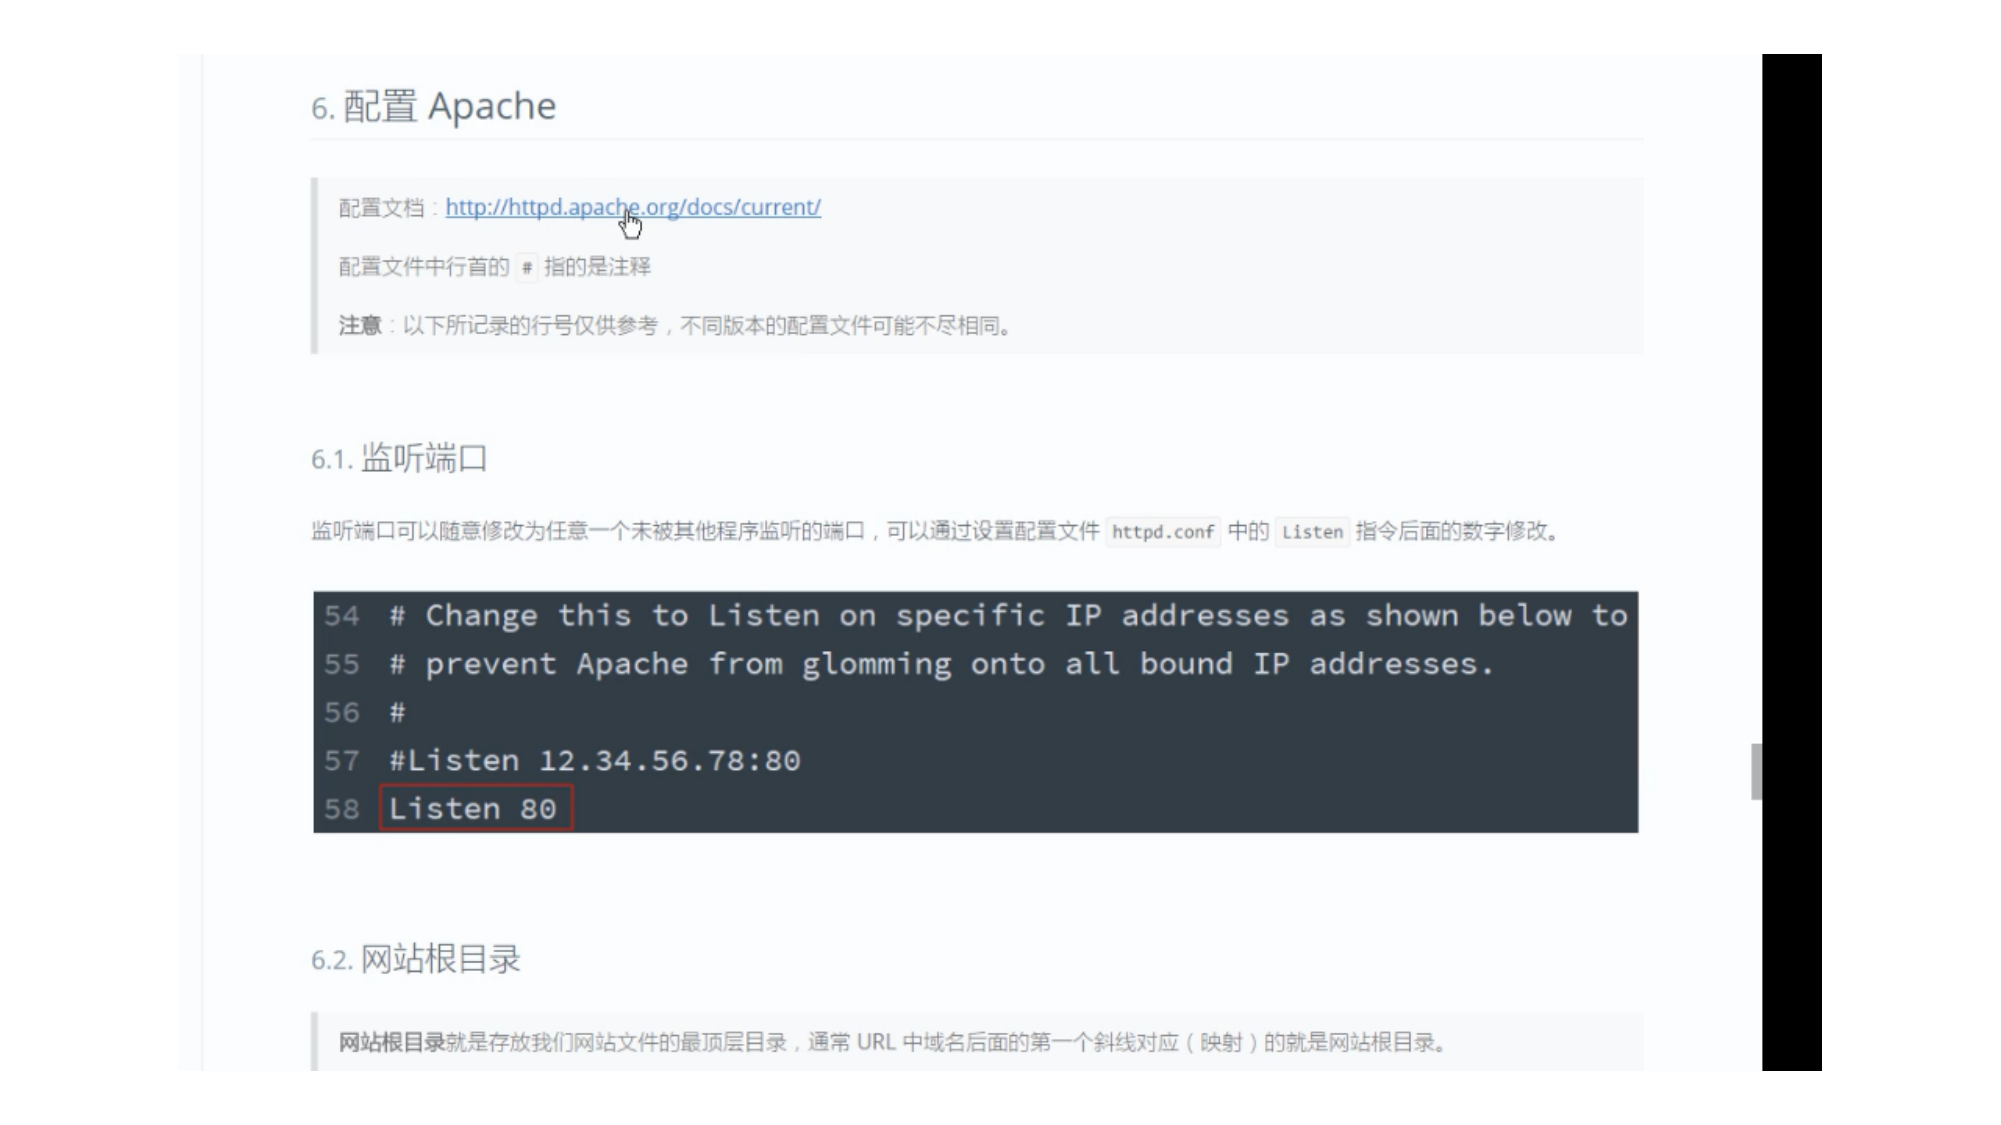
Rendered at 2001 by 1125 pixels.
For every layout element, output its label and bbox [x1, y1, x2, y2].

picture [178, 54, 1822, 1071]
